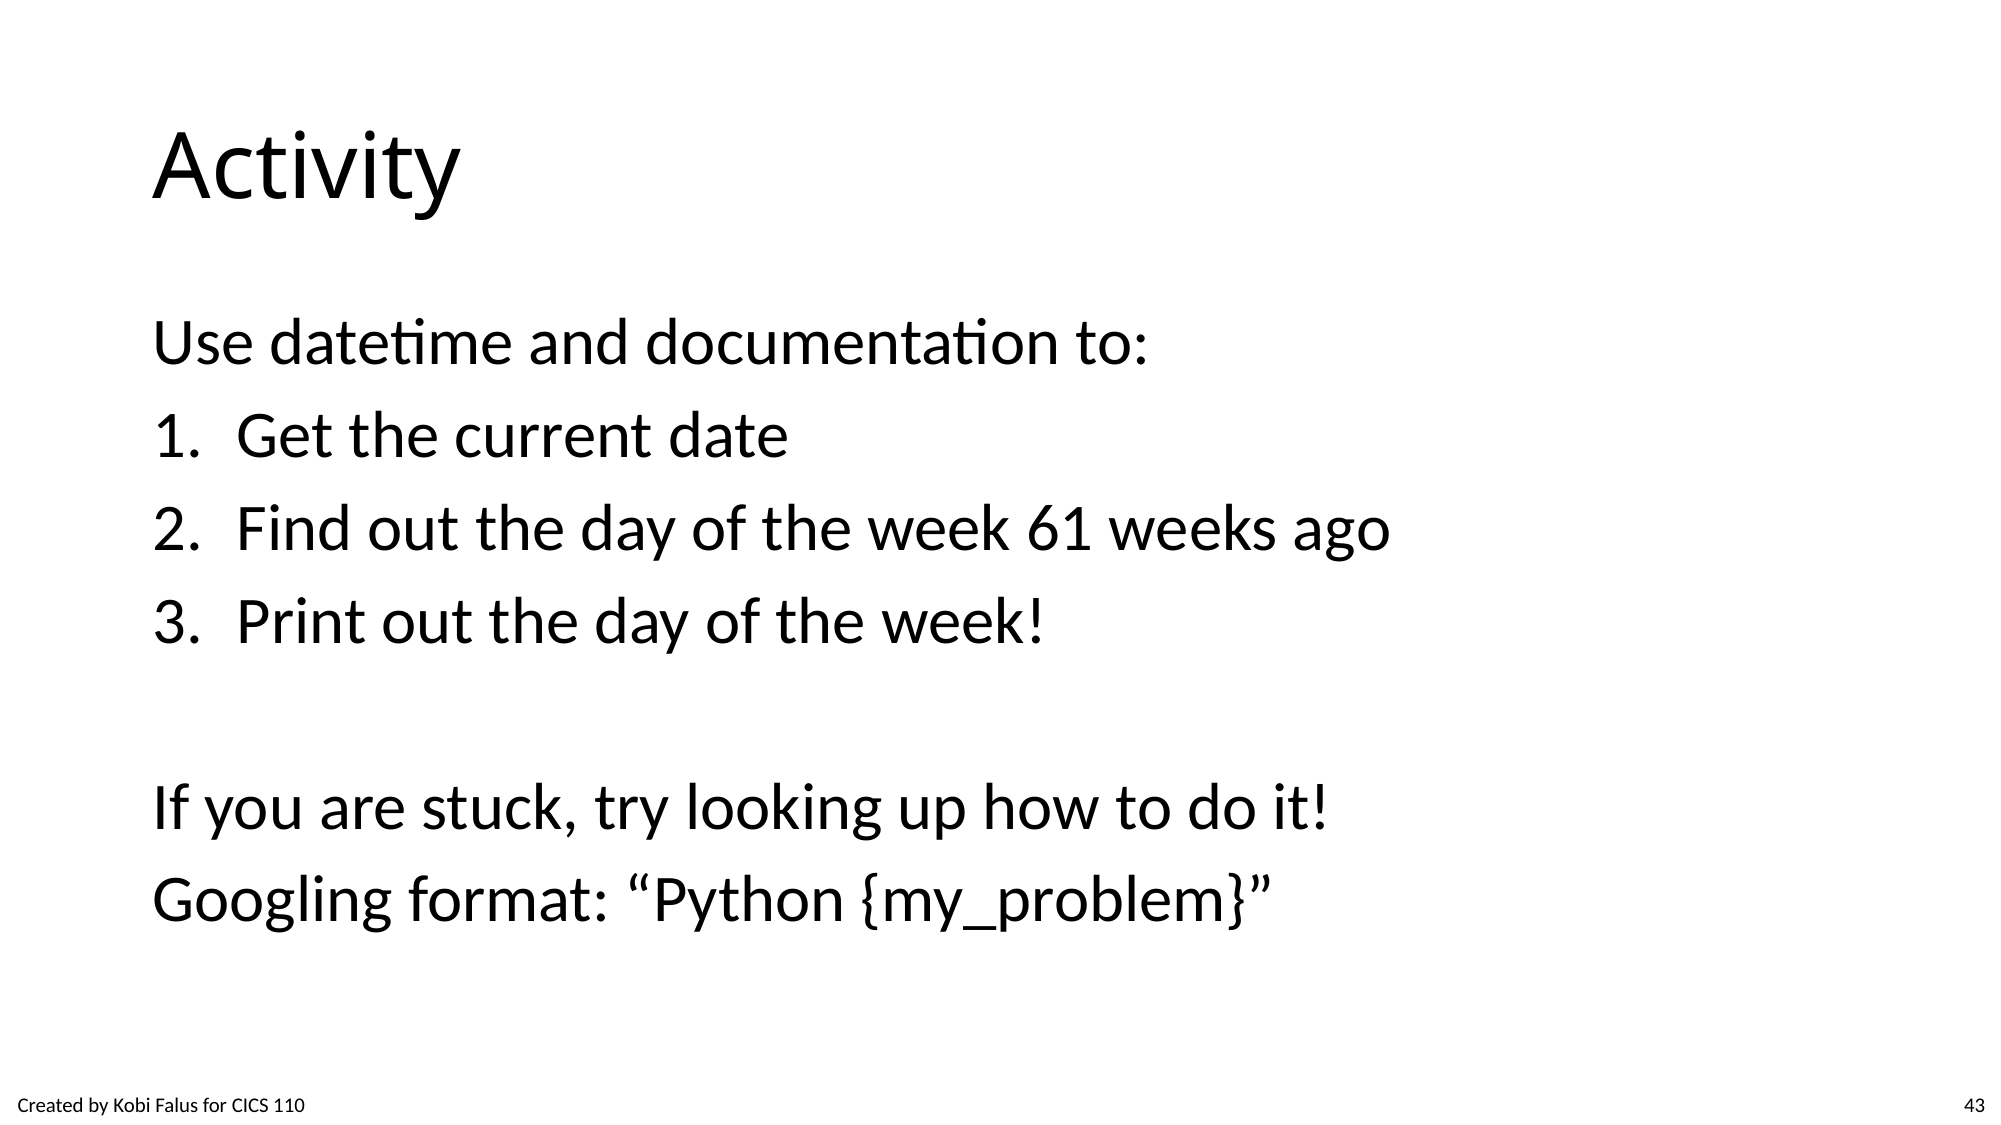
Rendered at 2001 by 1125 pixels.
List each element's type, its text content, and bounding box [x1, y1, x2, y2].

list Use datetime and documentation to: Get the current date Find out the day of the week 61 weeks ago Print out the day of the week! If you are stuck, try looking up how to do it! Googling format: “Python {my_problem}” [137, 299, 1863, 1014]
title Activity [137, 59, 1863, 278]
